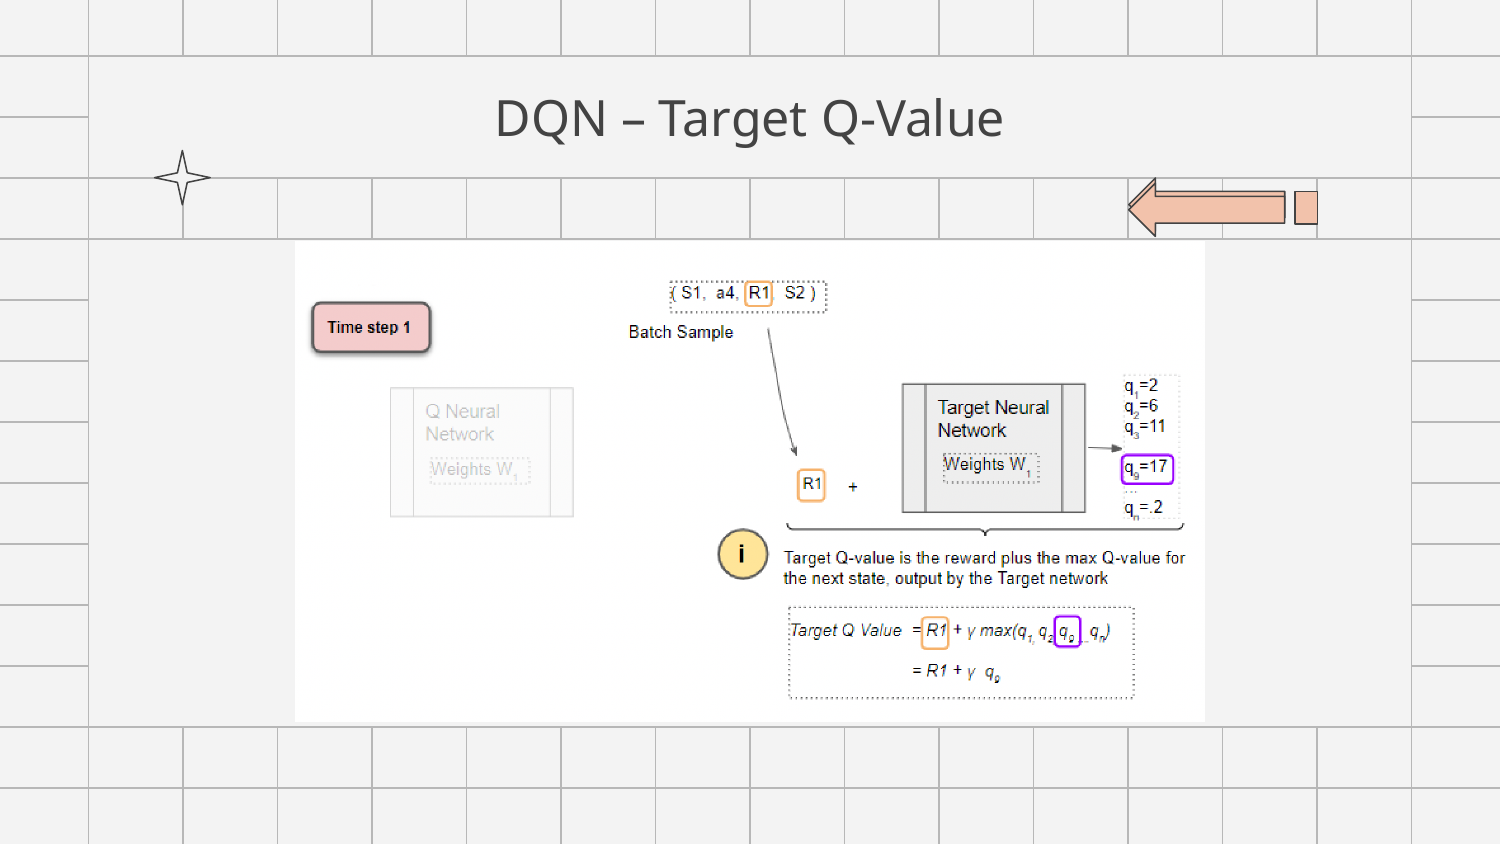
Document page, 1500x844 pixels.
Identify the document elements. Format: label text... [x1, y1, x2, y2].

text_box [154, 150, 211, 205]
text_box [1128, 177, 1318, 237]
picture [295, 241, 1205, 722]
title DQN – Target Q-Value [88, 55, 1412, 179]
